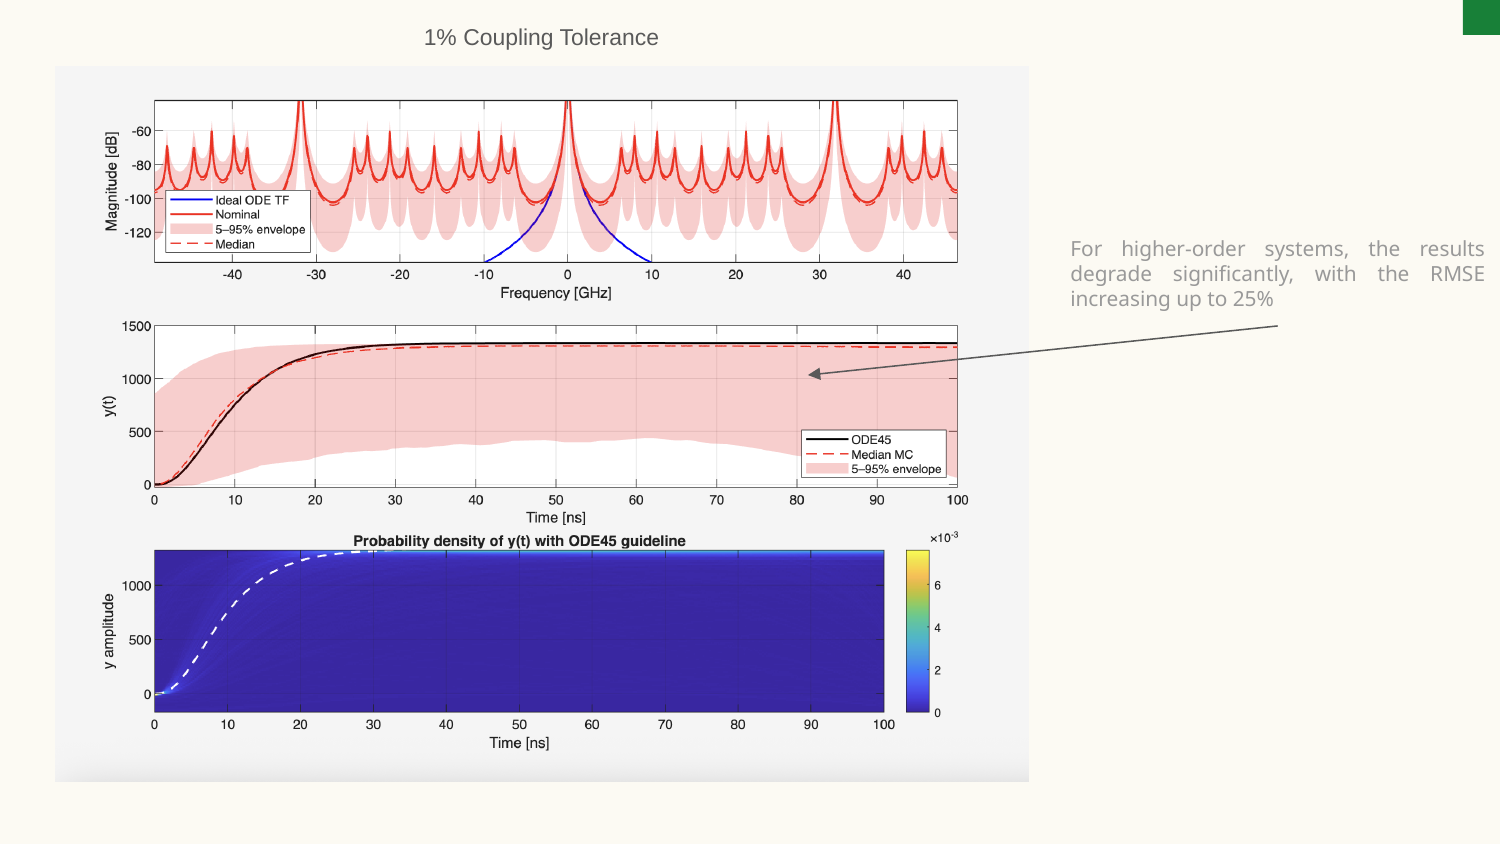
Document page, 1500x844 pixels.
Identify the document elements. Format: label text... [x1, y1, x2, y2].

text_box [807, 326, 1278, 376]
text_box [1462, 0, 1500, 35]
picture [54, 66, 1029, 782]
text_box For higher-order systems, the results degrade significantly, with the RMSE increasing up to 25% [1055, 221, 1500, 326]
text_box 1% Coupling Tolerance [228, 8, 856, 64]
